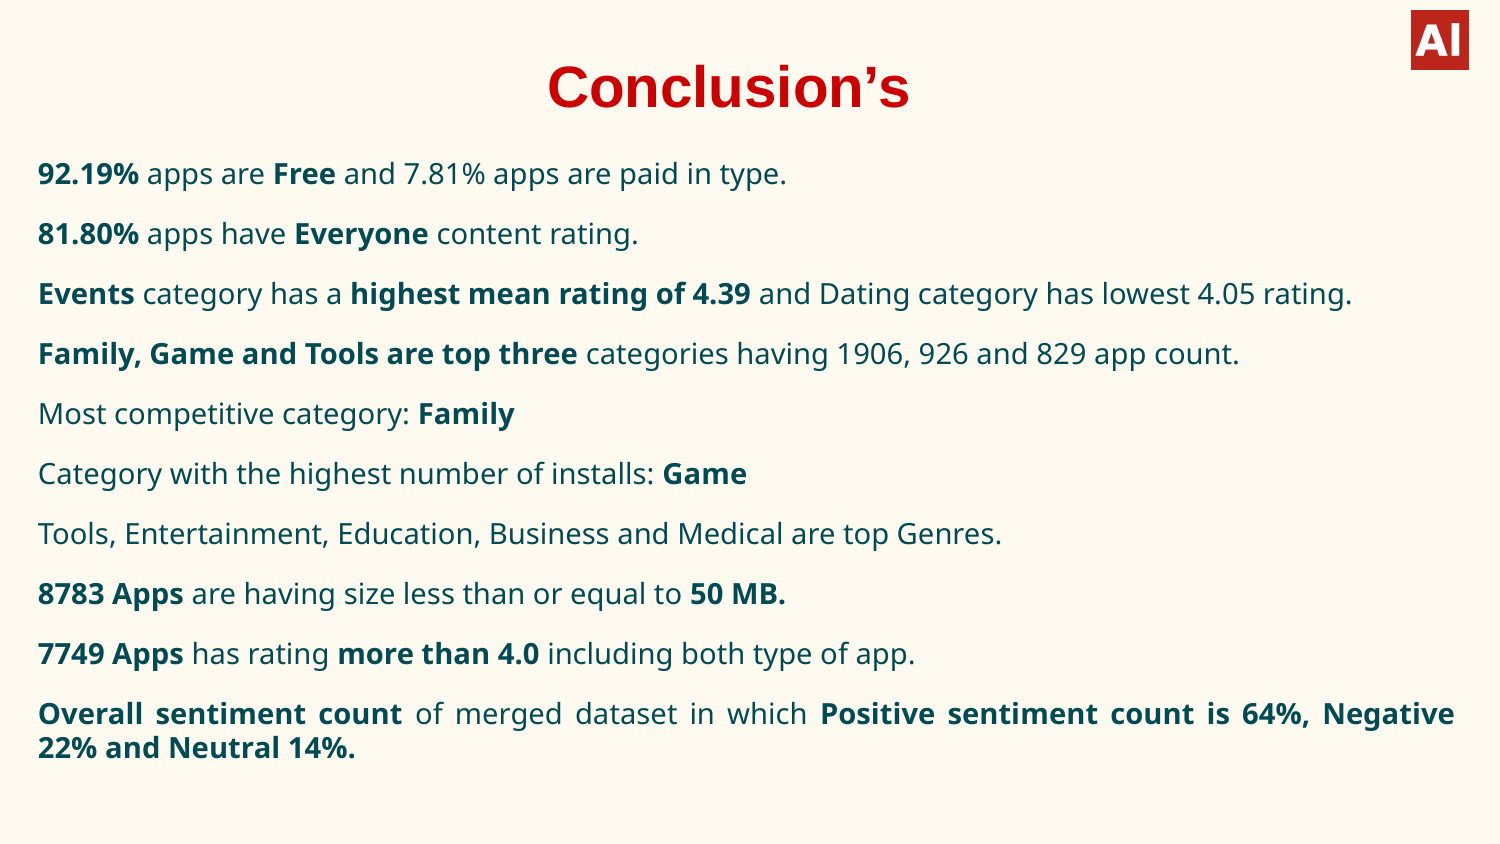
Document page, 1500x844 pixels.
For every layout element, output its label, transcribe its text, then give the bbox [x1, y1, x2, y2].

text_box 92.19% apps are Free and 7.81% apps are paid in type. 81.80% apps have Everyone content rating. Events category has a highest mean rating of 4.39 and Dating category has lowest 4.05 rating. Family, Game and Tools are top three categories having 1906, 926 and 829 app count. Most competitive category: Family Category with the highest number of installs: Game Tools, Entertainment, Education, Business and Medical are top Genres. 8783 Apps are having size less than or equal to 50 MB. 7749 Apps has rating more than 4.0 including both type of app. Overall sentiment count of merged dataset in which Positive sentiment count is 64%, Negative 22% and Neutral 14%. [32, 135, 1468, 765]
picture [1411, 10, 1469, 70]
title Conclusion’s [545, 47, 955, 135]
